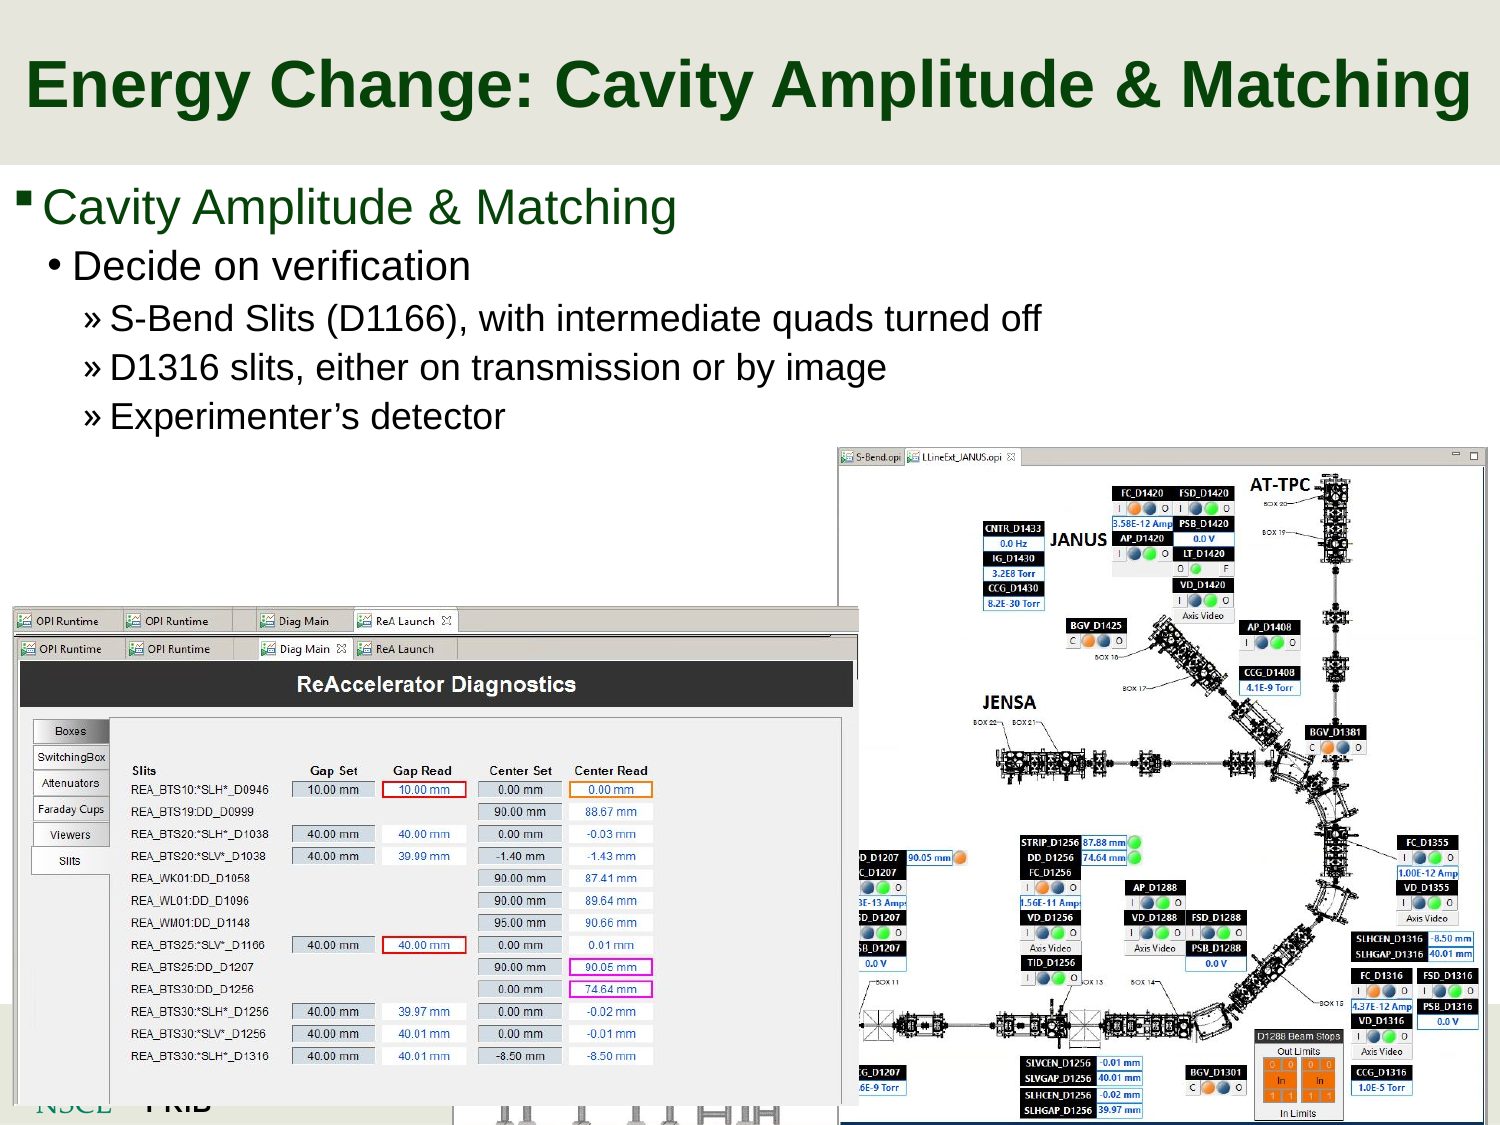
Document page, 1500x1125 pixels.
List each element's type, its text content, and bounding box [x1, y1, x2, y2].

picture [0, 447, 1500, 1125]
slide_number , Slide 19 [1491, 1042, 1500, 1103]
title Energy Change: Cavity Amplitude & Matching [11, 46, 1489, 128]
picture [0, 0, 1500, 165]
list Cavity Amplitude & Matching Decide on verification S-Bend Slits (D1166), with intermediate quads turned off D1316 slits, either on transmission or by image Experimenter’s detector [12, 174, 1488, 606]
